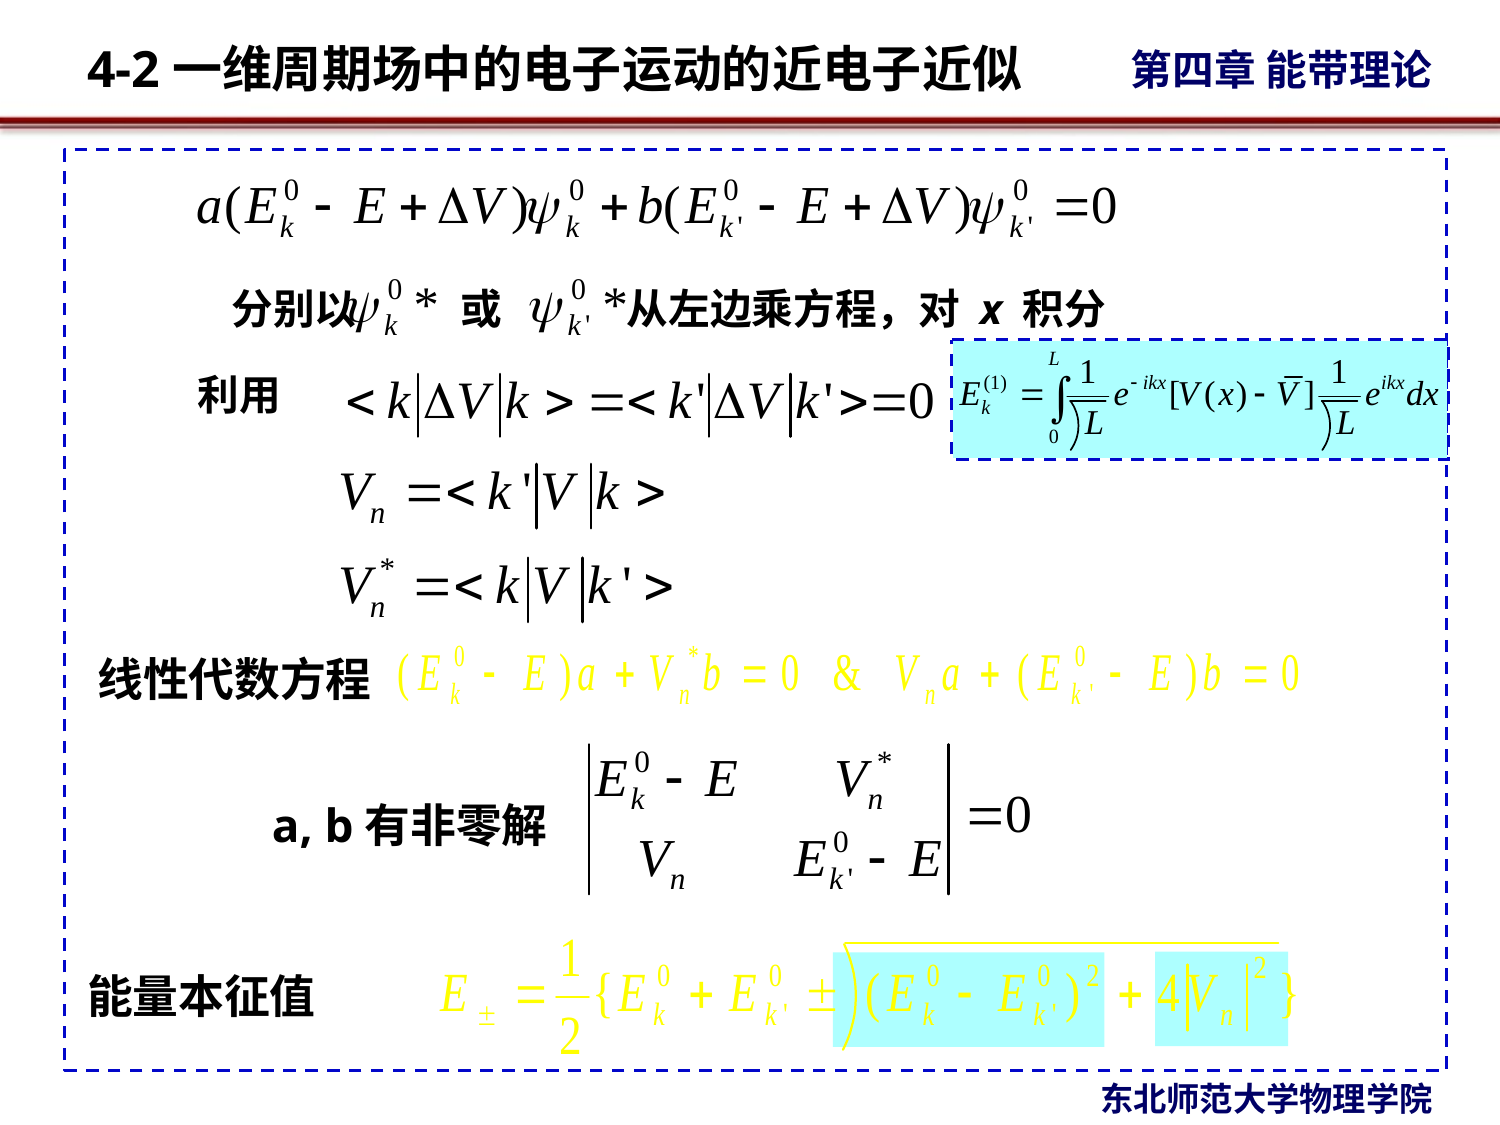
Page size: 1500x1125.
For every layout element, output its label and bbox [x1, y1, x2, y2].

picture [0, 0, 1500, 1125]
text_box [431, 923, 1306, 1065]
text_box [338, 361, 944, 450]
text_box [578, 734, 1040, 904]
text_box [390, 632, 1315, 715]
text_box [525, 266, 633, 349]
text_box [953, 341, 1447, 458]
text_box [342, 266, 444, 349]
text_box [64, 149, 1447, 1071]
text_box [188, 165, 1125, 251]
text_box [336, 452, 682, 634]
